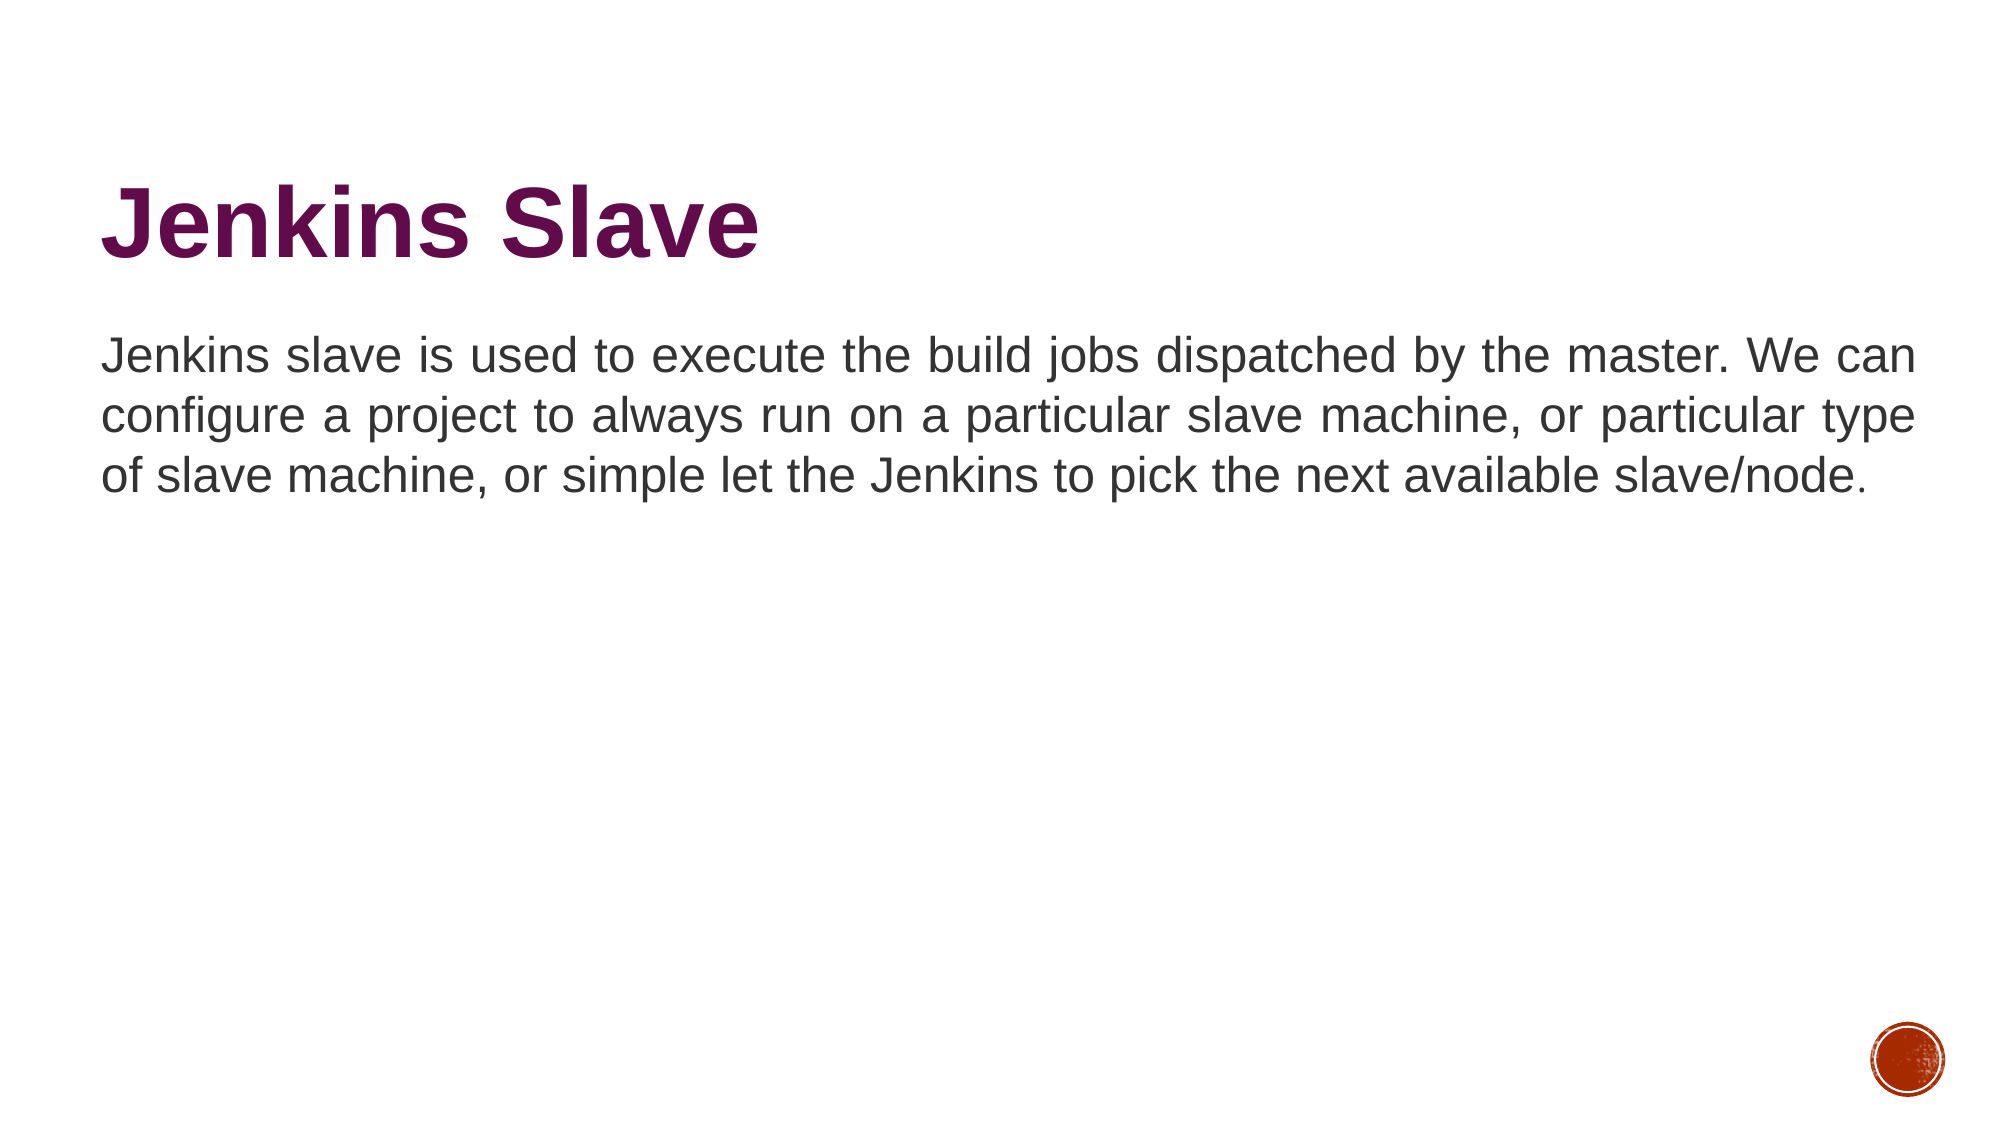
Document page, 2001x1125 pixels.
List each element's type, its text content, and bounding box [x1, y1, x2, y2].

text_box Jenkins Slave Jenkins slave is used to execute the build jobs dispatched by the master. We can configure a project to always run on a particular slave machine, or particular type of slave machine, or simple let the Jenkins to pick the next available slave/node. [86, 149, 1933, 510]
